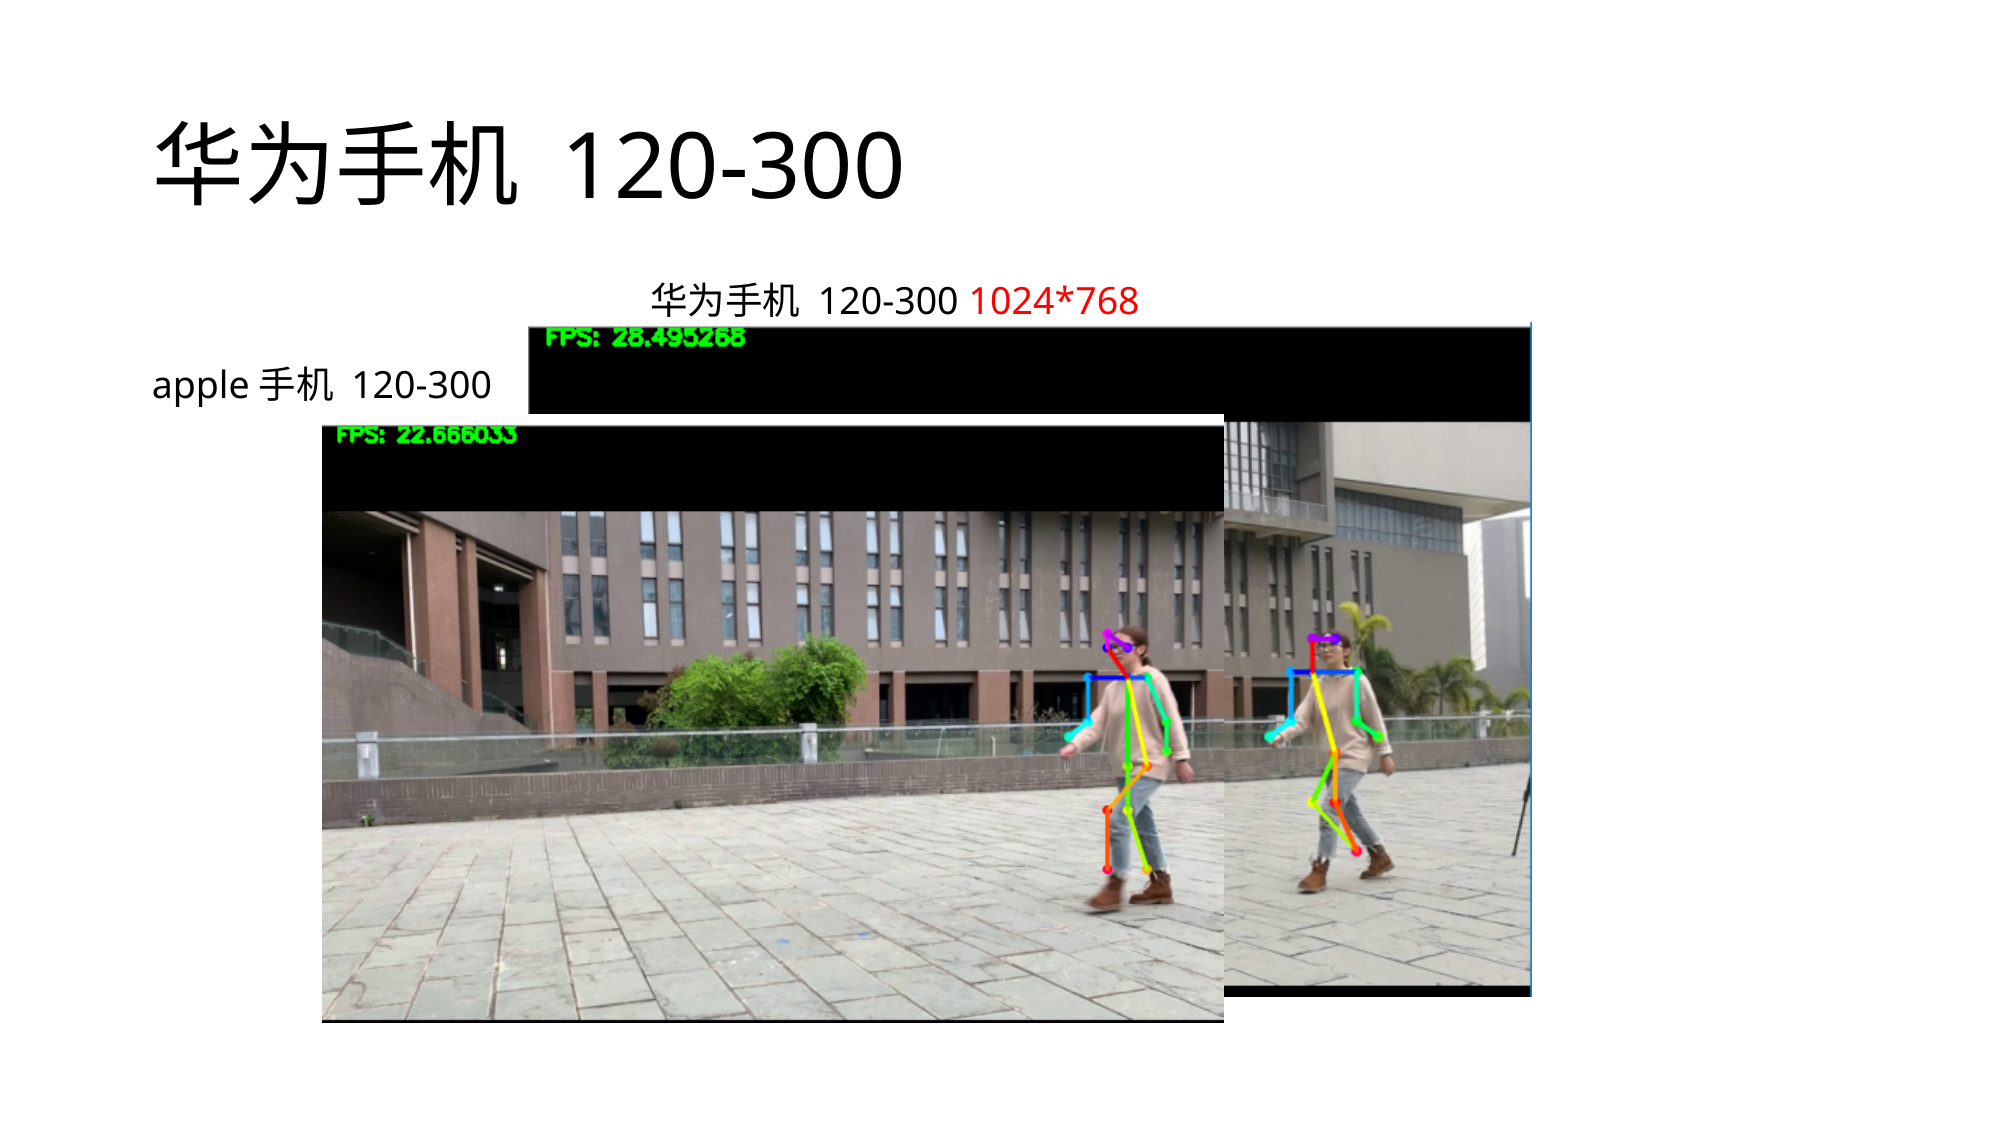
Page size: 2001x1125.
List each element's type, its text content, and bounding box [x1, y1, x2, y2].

text_box apple手机 120-300 [137, 353, 508, 414]
title 华为手机 120-300 [137, 59, 1863, 278]
text_box 华为手机 120-300 1024*768 [635, 269, 1155, 322]
picture [322, 322, 1532, 1023]
